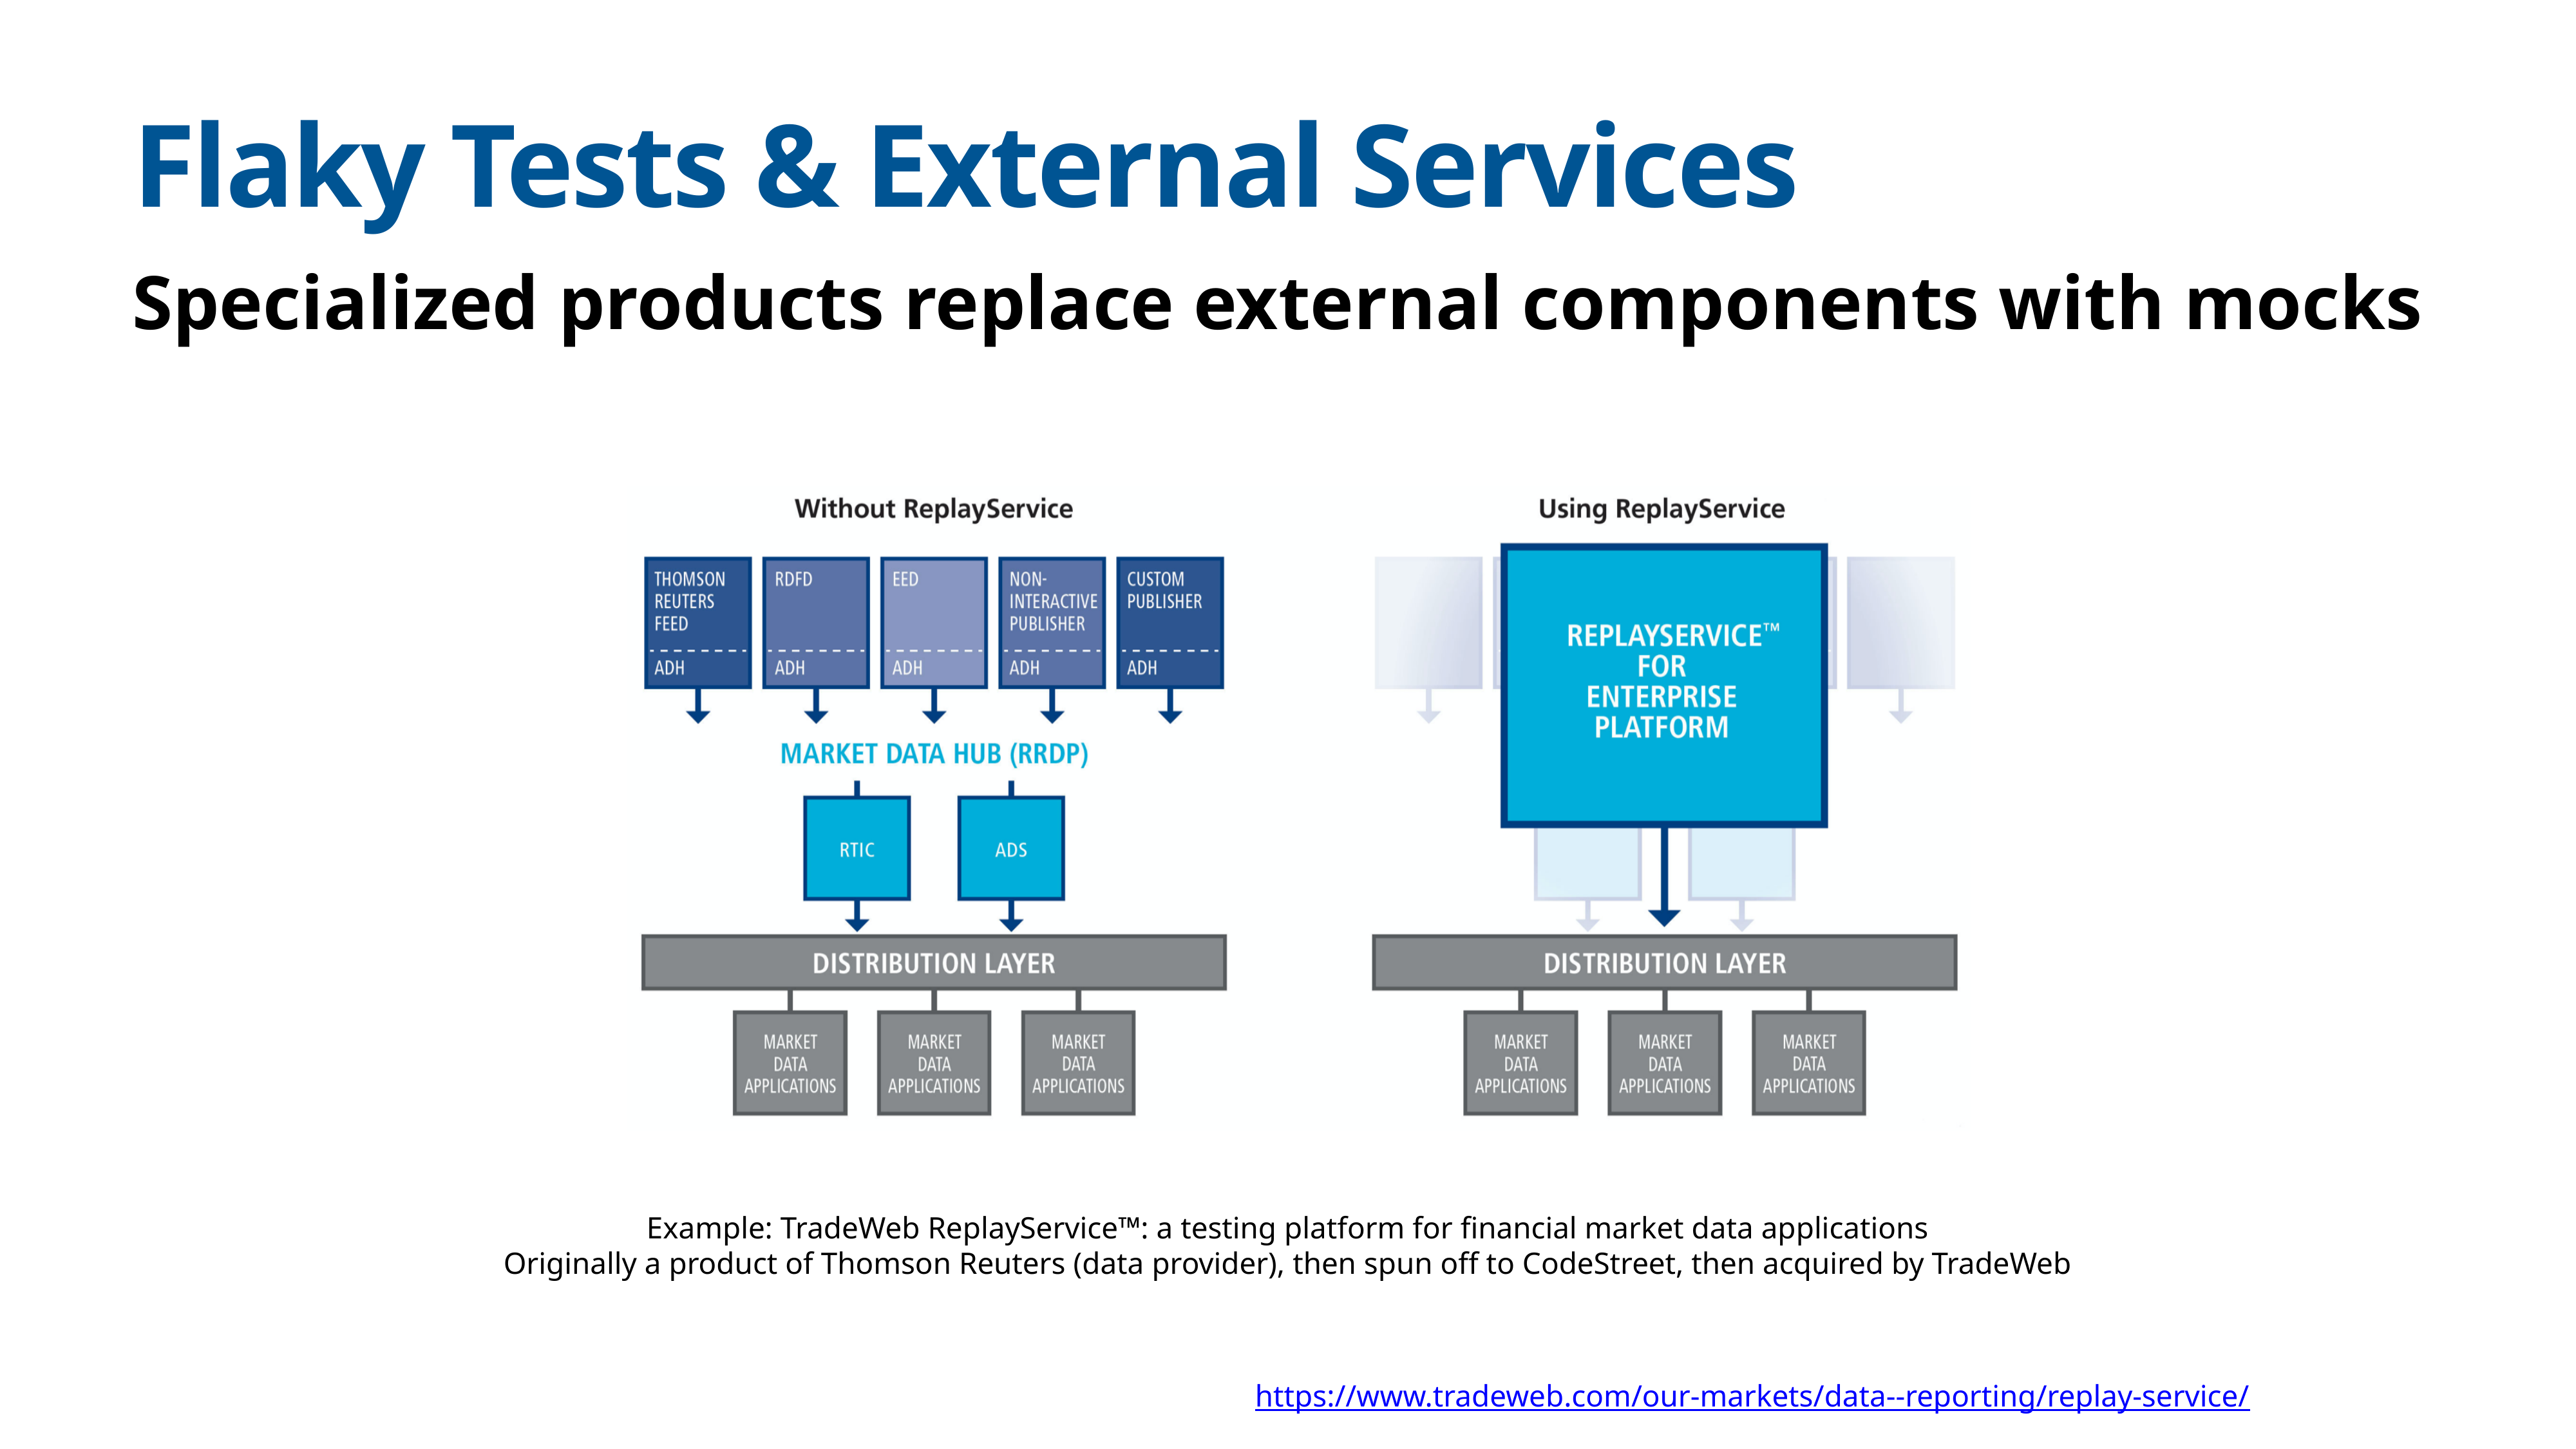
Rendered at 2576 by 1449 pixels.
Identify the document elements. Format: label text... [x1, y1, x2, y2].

picture [594, 451, 1982, 1150]
title Flaky Tests & External Services [127, 113, 2449, 250]
list Specialized products replace external components with mocks [127, 250, 2449, 350]
text_box https://www.tradeweb.com/our-markets/data--reporting/replay-service/ [1251, 1373, 2254, 1422]
text_box Example: TradeWeb ReplayService™: a testing platform for financial market data applications Originally a product of Thomson Reuters (data provider), then spun off to CodeStreet, then acquired by TradeWeb [499, 1205, 2077, 1284]
